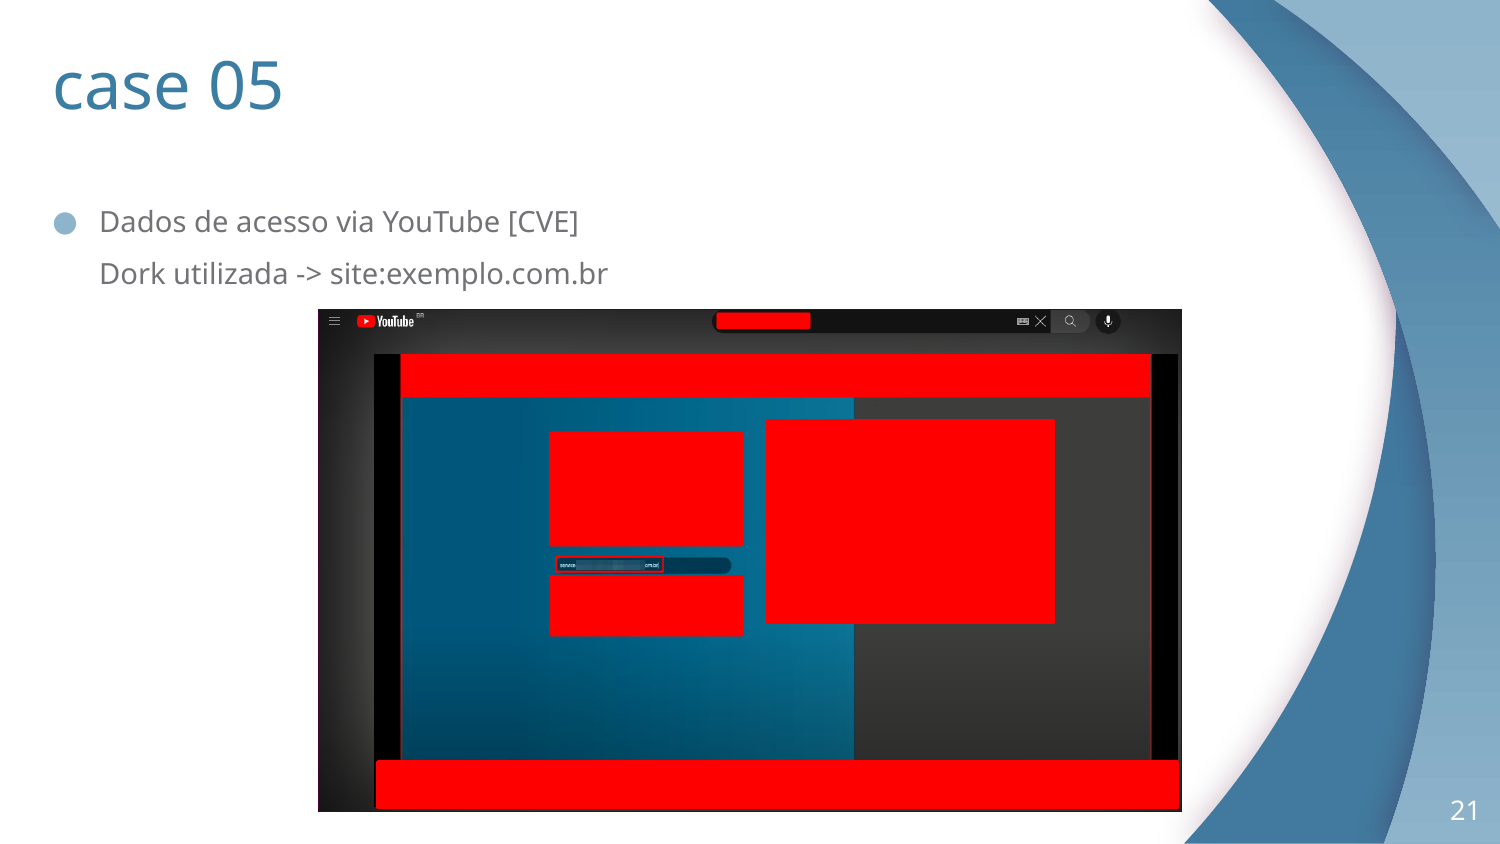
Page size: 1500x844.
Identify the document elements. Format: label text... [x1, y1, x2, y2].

slide_number 21 [1391, 779, 1482, 844]
picture [317, 309, 1183, 812]
title case 05 [52, 58, 1195, 124]
list Dados de acesso via YouTube [CVE] Dork utilizada -> site:exemplo.com.br [52, 132, 1195, 643]
